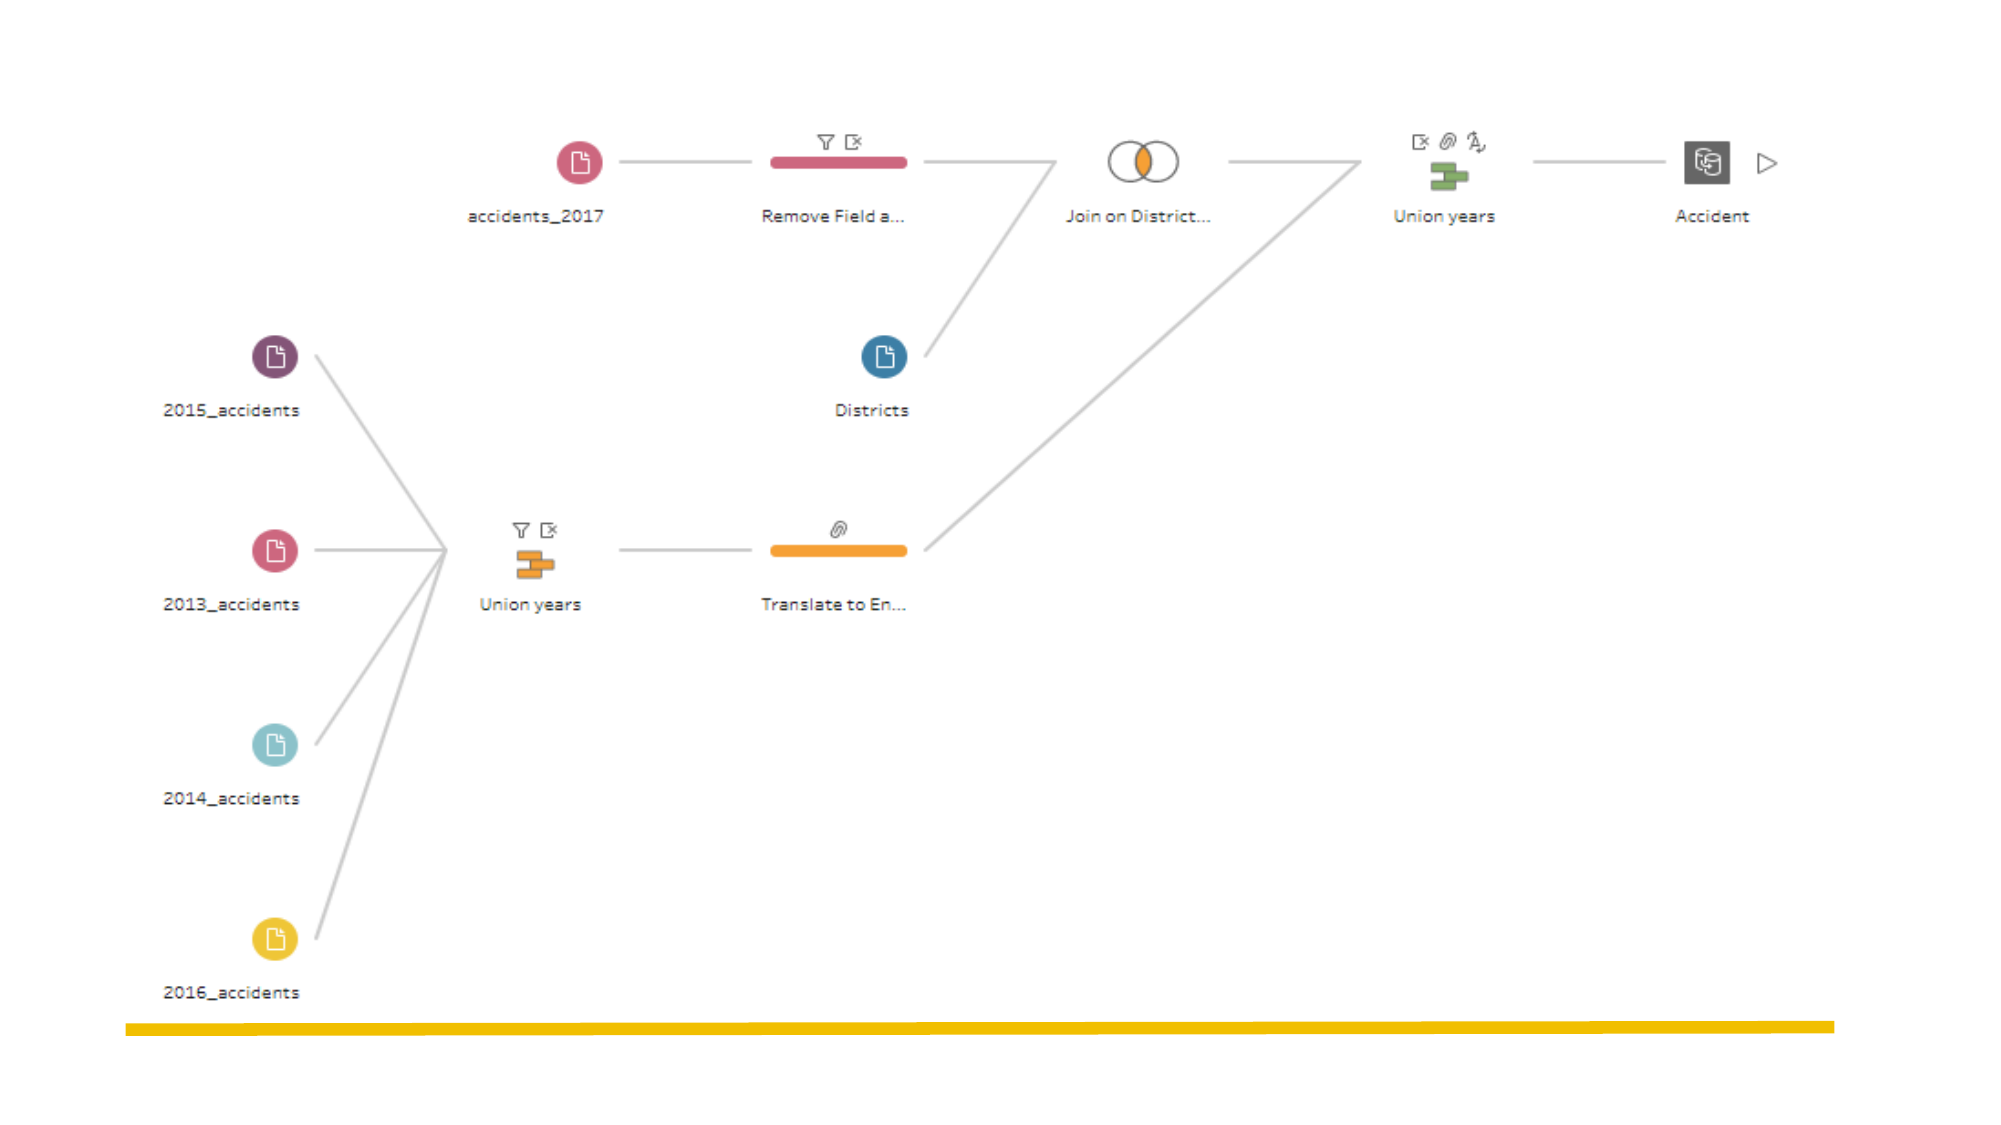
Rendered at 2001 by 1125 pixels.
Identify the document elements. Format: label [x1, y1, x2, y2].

text_box [125, 121, 1835, 1030]
